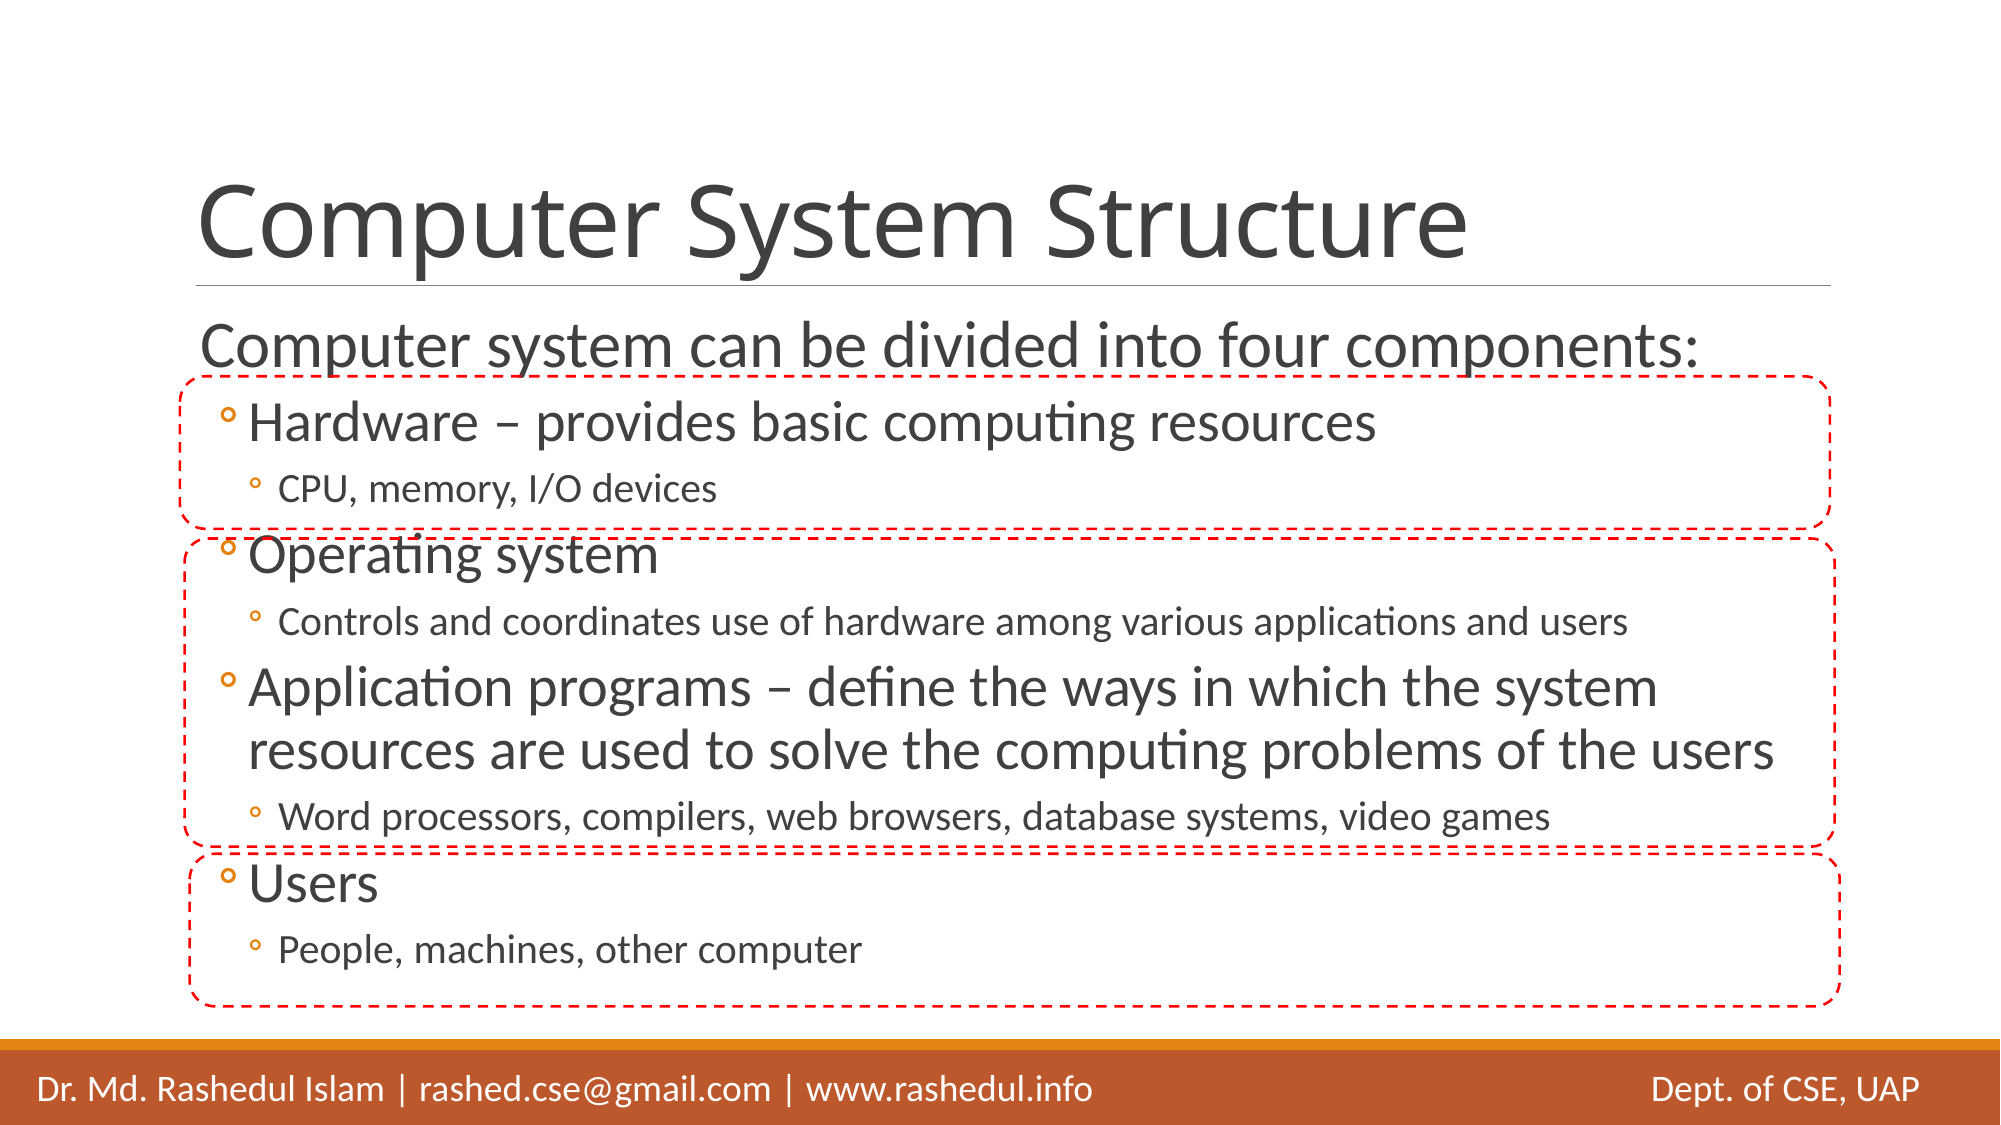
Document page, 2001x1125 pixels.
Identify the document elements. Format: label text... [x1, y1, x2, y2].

text_box [188, 852, 1841, 1008]
title Computer System Structure [180, 47, 1830, 285]
text_box Dept. of CSE, UAP [1636, 1056, 1936, 1117]
text_box [178, 374, 1832, 531]
text_box Dr. Md. Rashedul Islam | rashed.cse@gmail.com | www.rashedul.info [21, 1056, 1110, 1117]
list Computer system can be divided into four components: Hardware – provides basic computing resources CPU, memory, I/O devices Operating system Controls and coordinates use of hardware among various applications and users Application programs – define the ways in which the system resources are used to solve the computing problems of the users Word processors, compilers, web browsers, database systems, video games Users People, machines, other computer [185, 302, 1864, 1025]
text_box [183, 537, 1836, 848]
